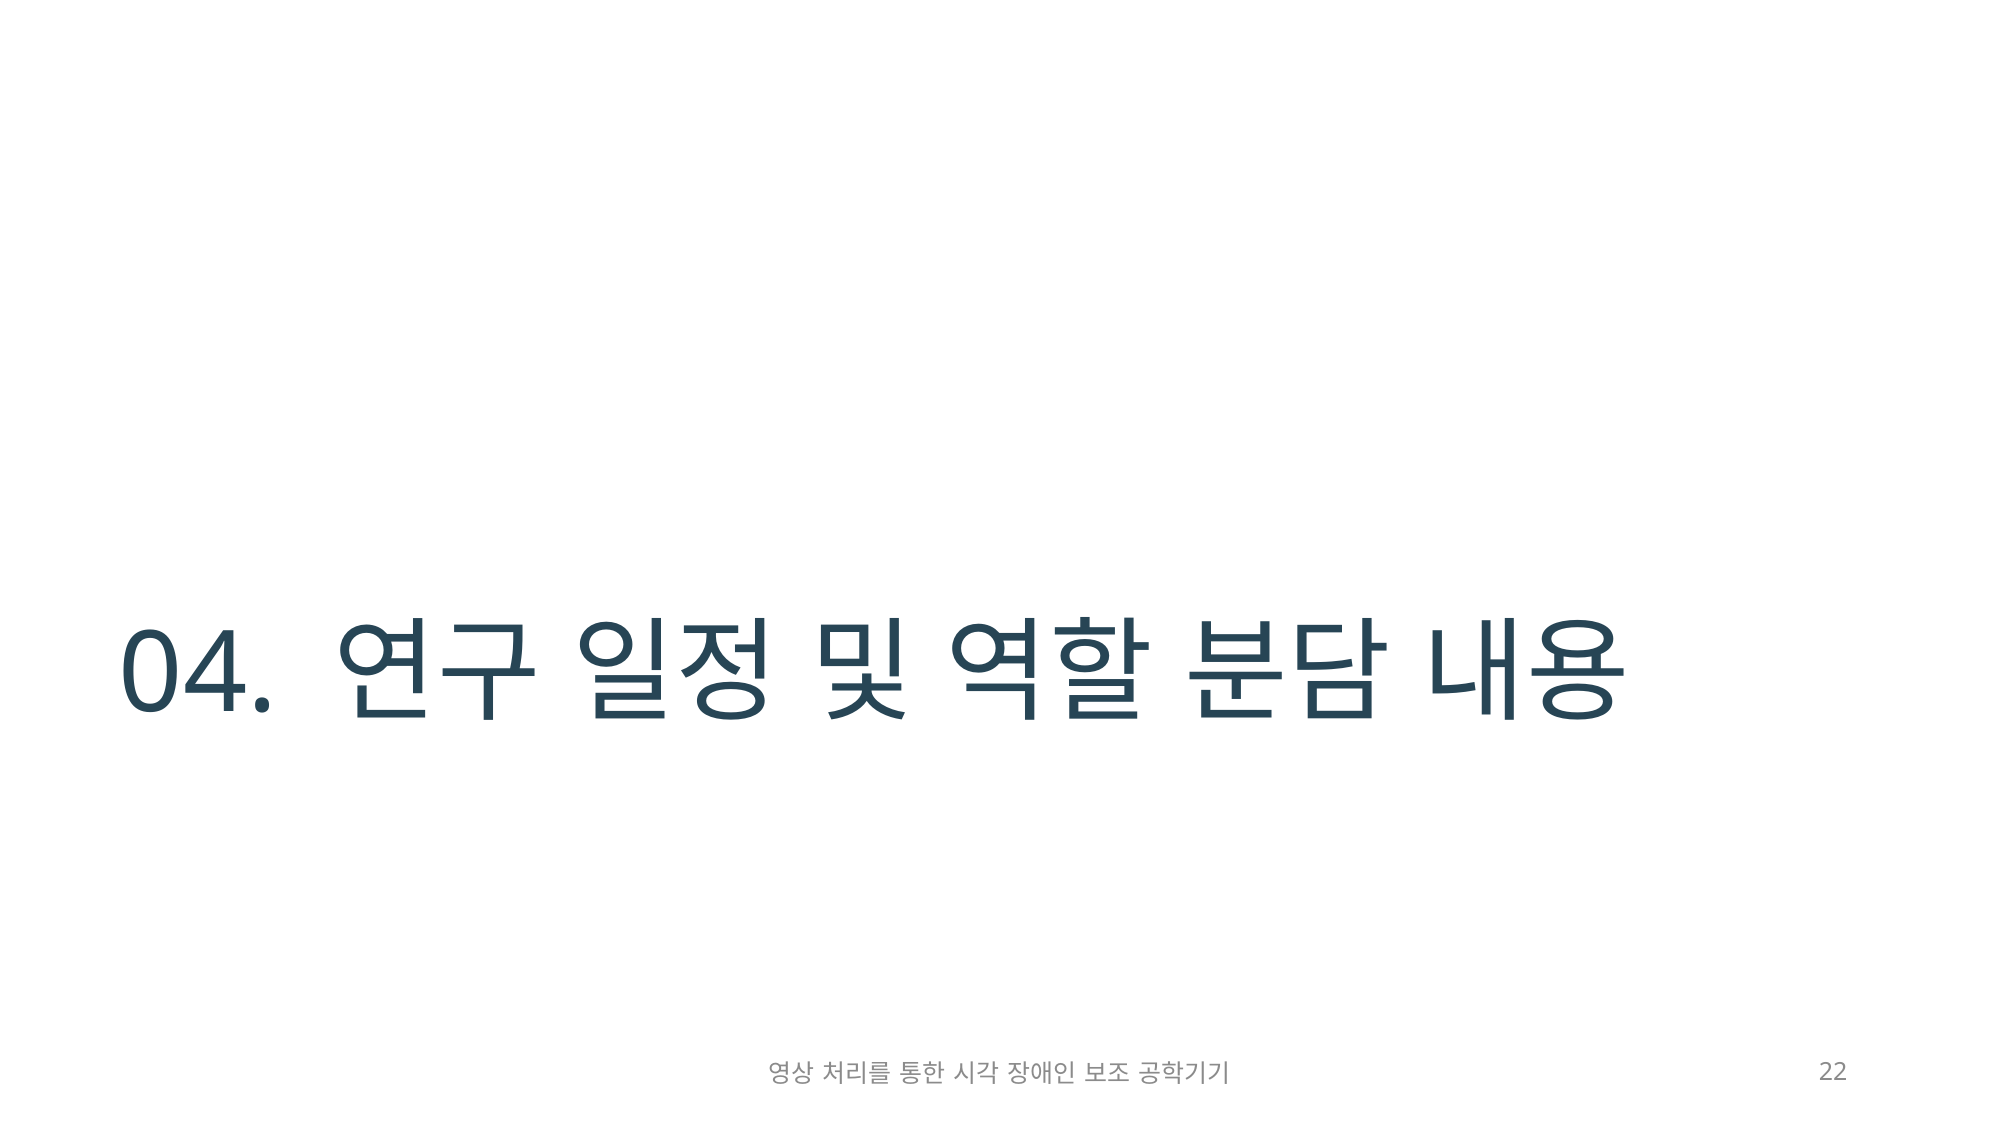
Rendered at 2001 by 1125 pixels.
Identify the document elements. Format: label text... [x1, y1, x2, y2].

footer 영상 처리를 통한 시각 장애인 보조 공학기기 [662, 1042, 1338, 1103]
slide_number 22 [1412, 1042, 1863, 1103]
title 04. 연구 일정 및 역할 분담 내용 [104, 275, 1829, 743]
